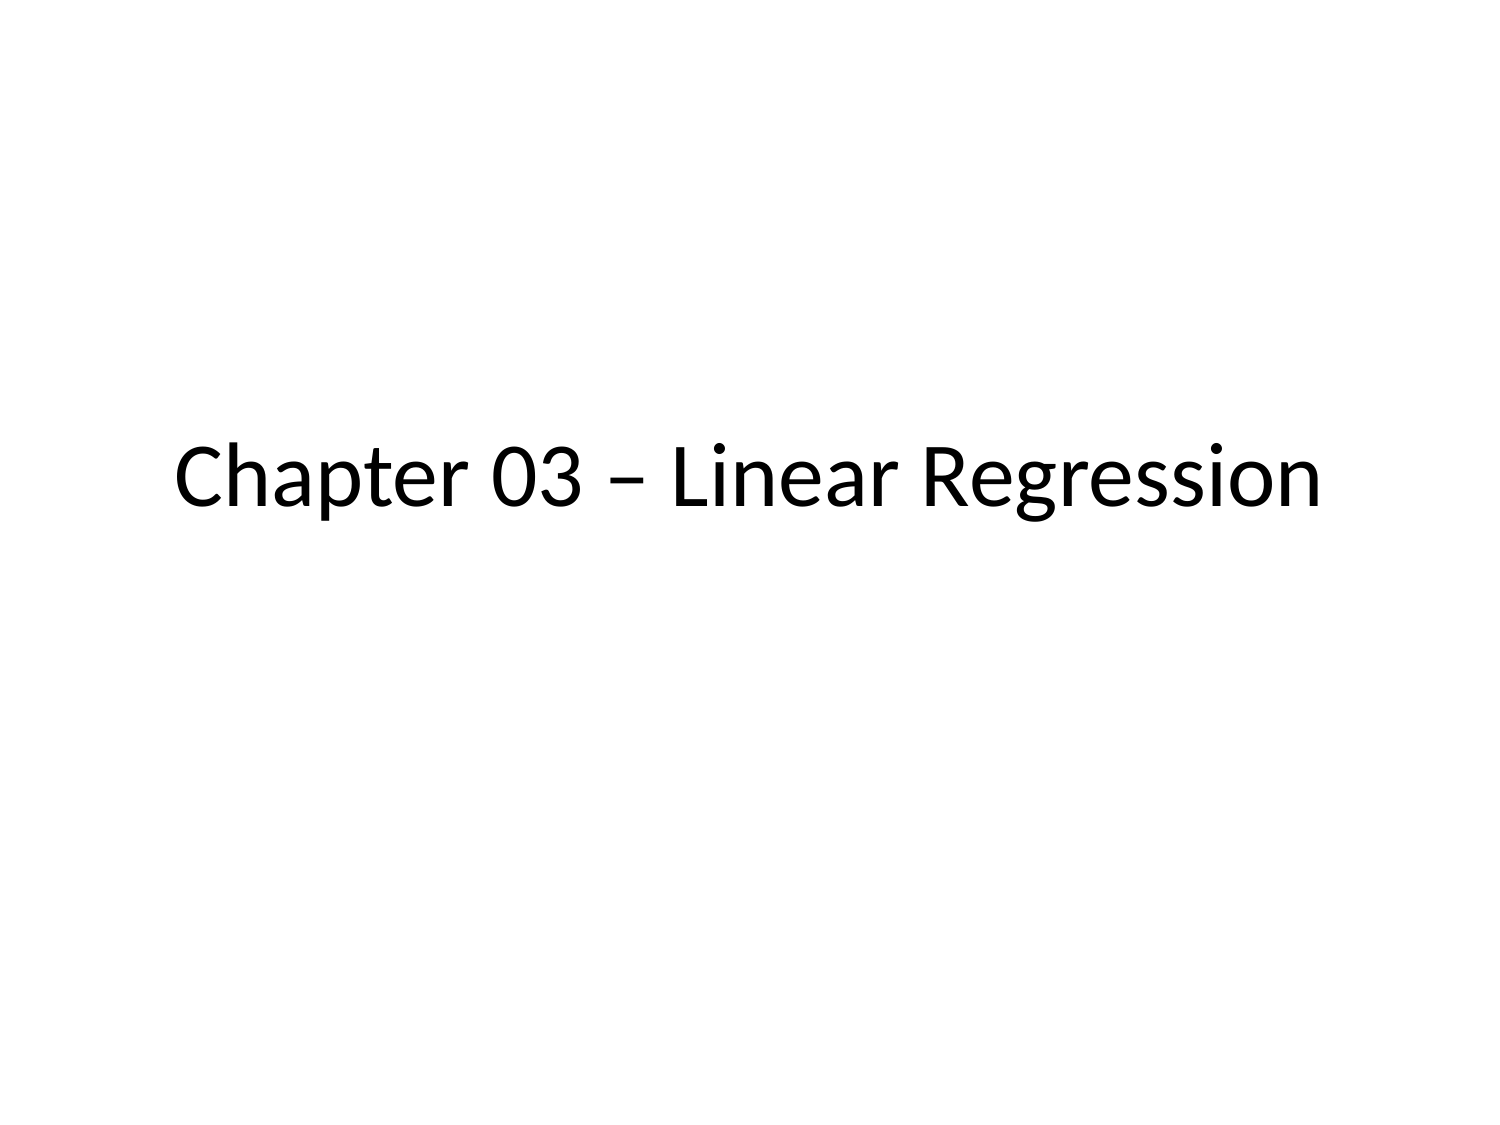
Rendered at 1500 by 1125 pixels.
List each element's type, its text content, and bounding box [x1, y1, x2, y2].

title Chapter 03 – Linear Regression [112, 349, 1388, 591]
